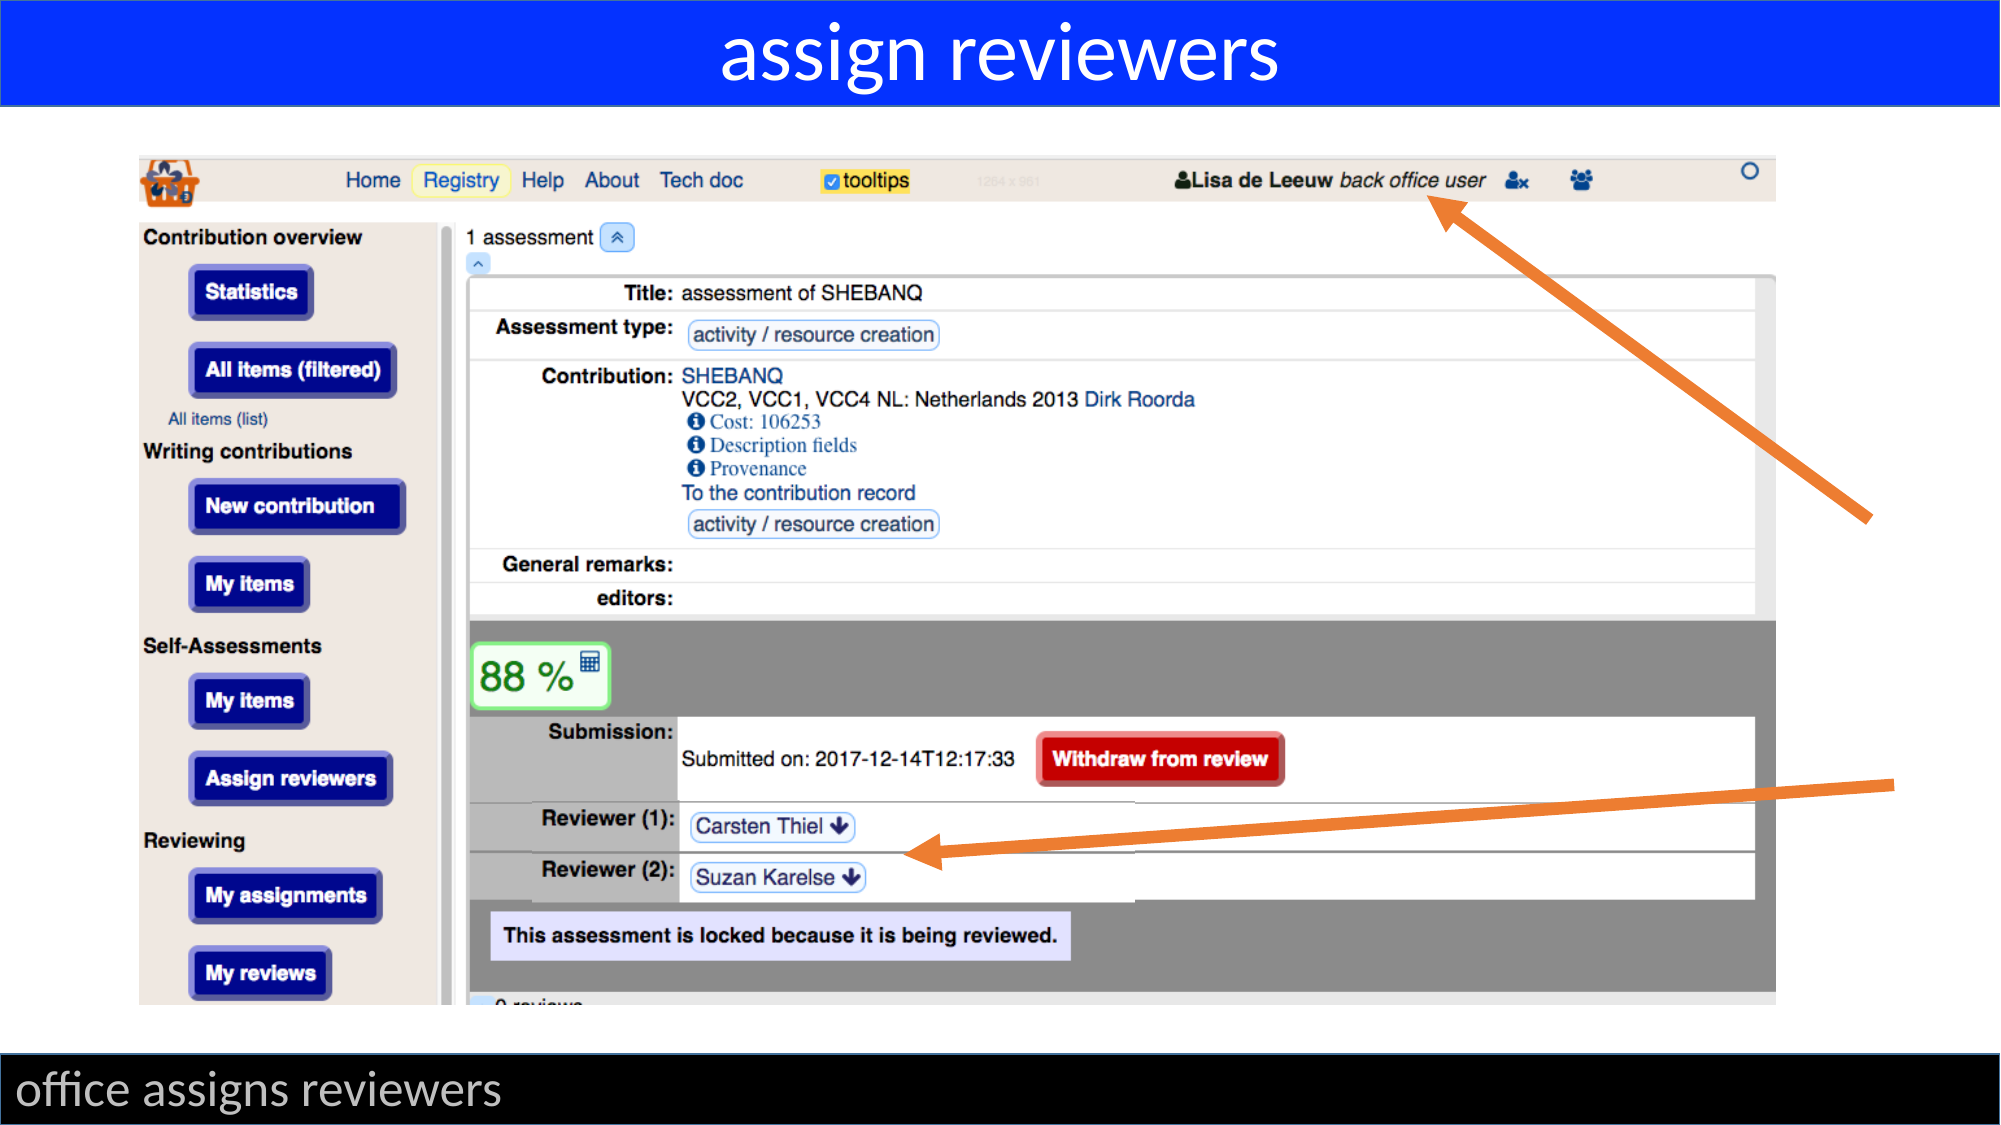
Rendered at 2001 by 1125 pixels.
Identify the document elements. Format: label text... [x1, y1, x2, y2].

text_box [903, 784, 1895, 855]
text_box office assigns reviewers [0, 1053, 2000, 1125]
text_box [1426, 195, 1870, 520]
picture [139, 155, 1776, 1005]
title assign reviewers [0, 0, 2000, 107]
